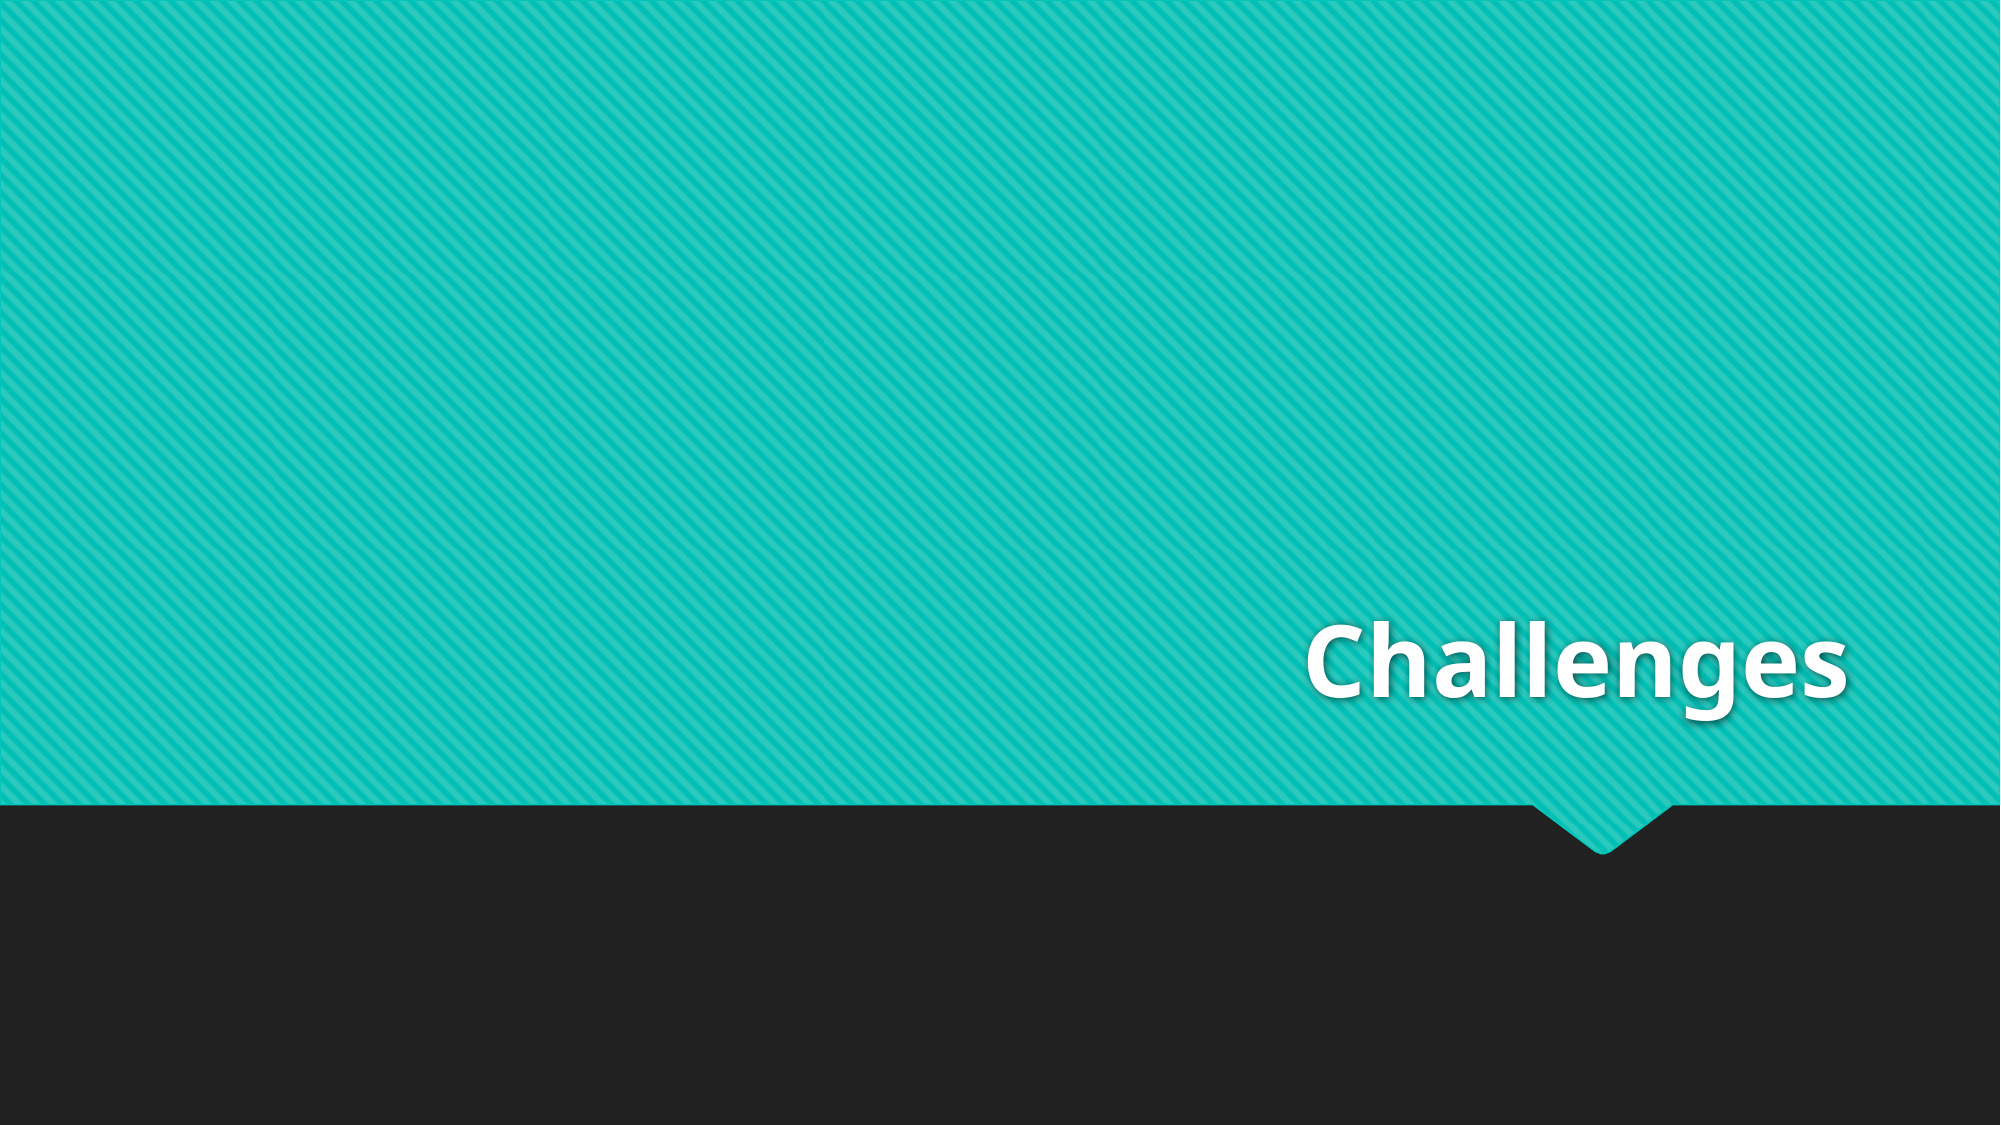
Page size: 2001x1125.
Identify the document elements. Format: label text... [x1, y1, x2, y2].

title Challenges [132, 484, 1866, 726]
